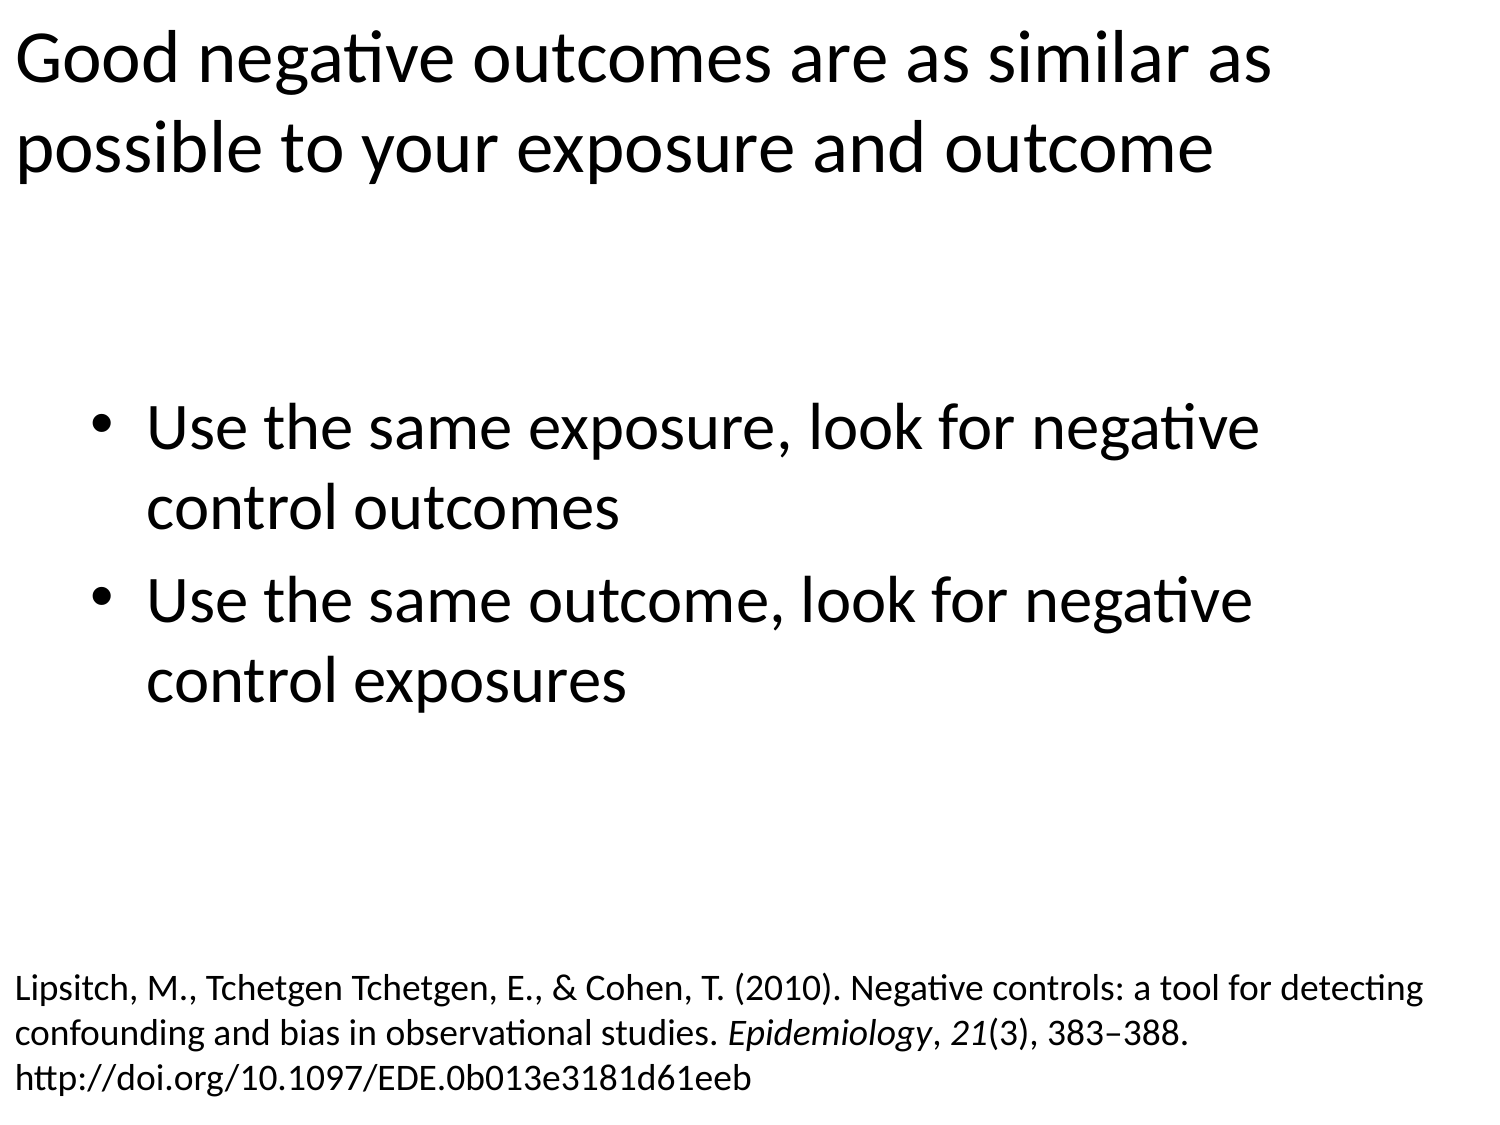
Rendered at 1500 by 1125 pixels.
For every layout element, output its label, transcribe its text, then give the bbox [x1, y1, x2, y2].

title Good negative outcomes are as similar as possible to your exposure and outcome [0, 0, 1425, 188]
list Use the same exposure, look for negative control outcomes Use the same outcome, look for negative control exposures [75, 375, 1425, 893]
text_box Lipsitch, M., Tchetgen Tchetgen, E., & Cohen, T. (2010). Negative controls: a tool for detecting confounding and bias in observational studies. Epidemiology, 21(3), 383–388. http://doi.org/10.1097/EDE.0b013e3181d61eeb [0, 955, 1500, 1125]
